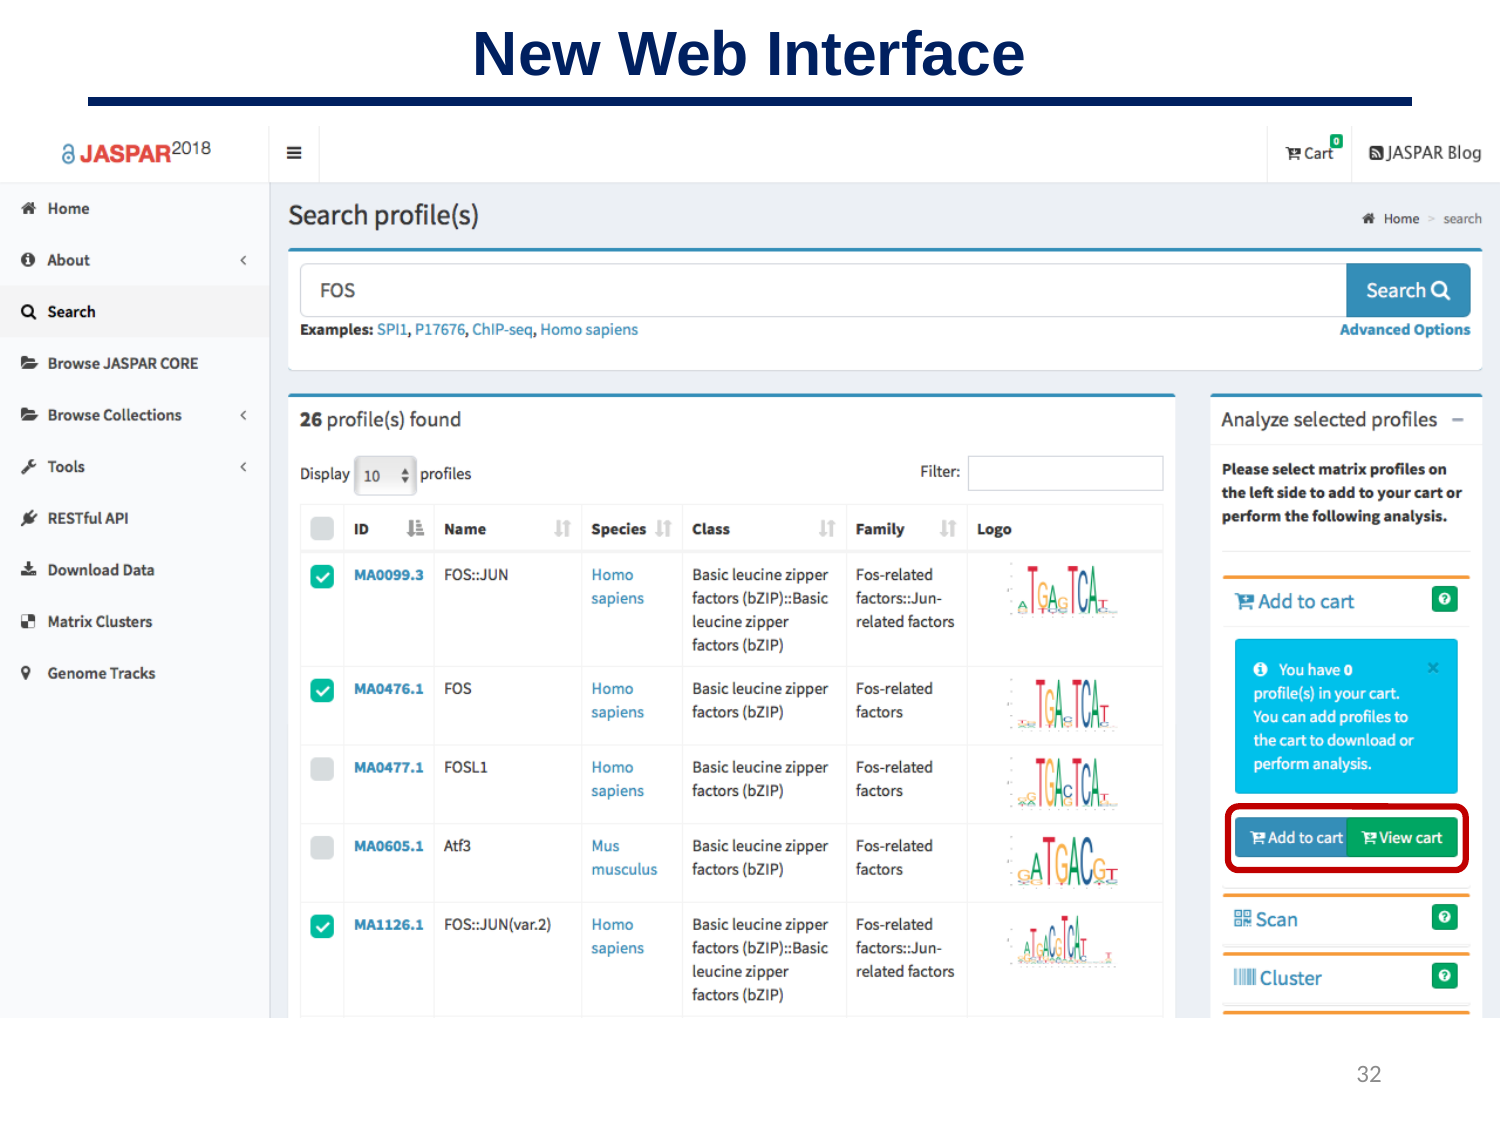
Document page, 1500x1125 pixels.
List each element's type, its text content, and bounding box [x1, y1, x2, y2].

picture [0, 126, 1500, 1018]
text_box New Web Interface [94, 5, 1406, 95]
slide_number 32 [1059, 1042, 1397, 1103]
